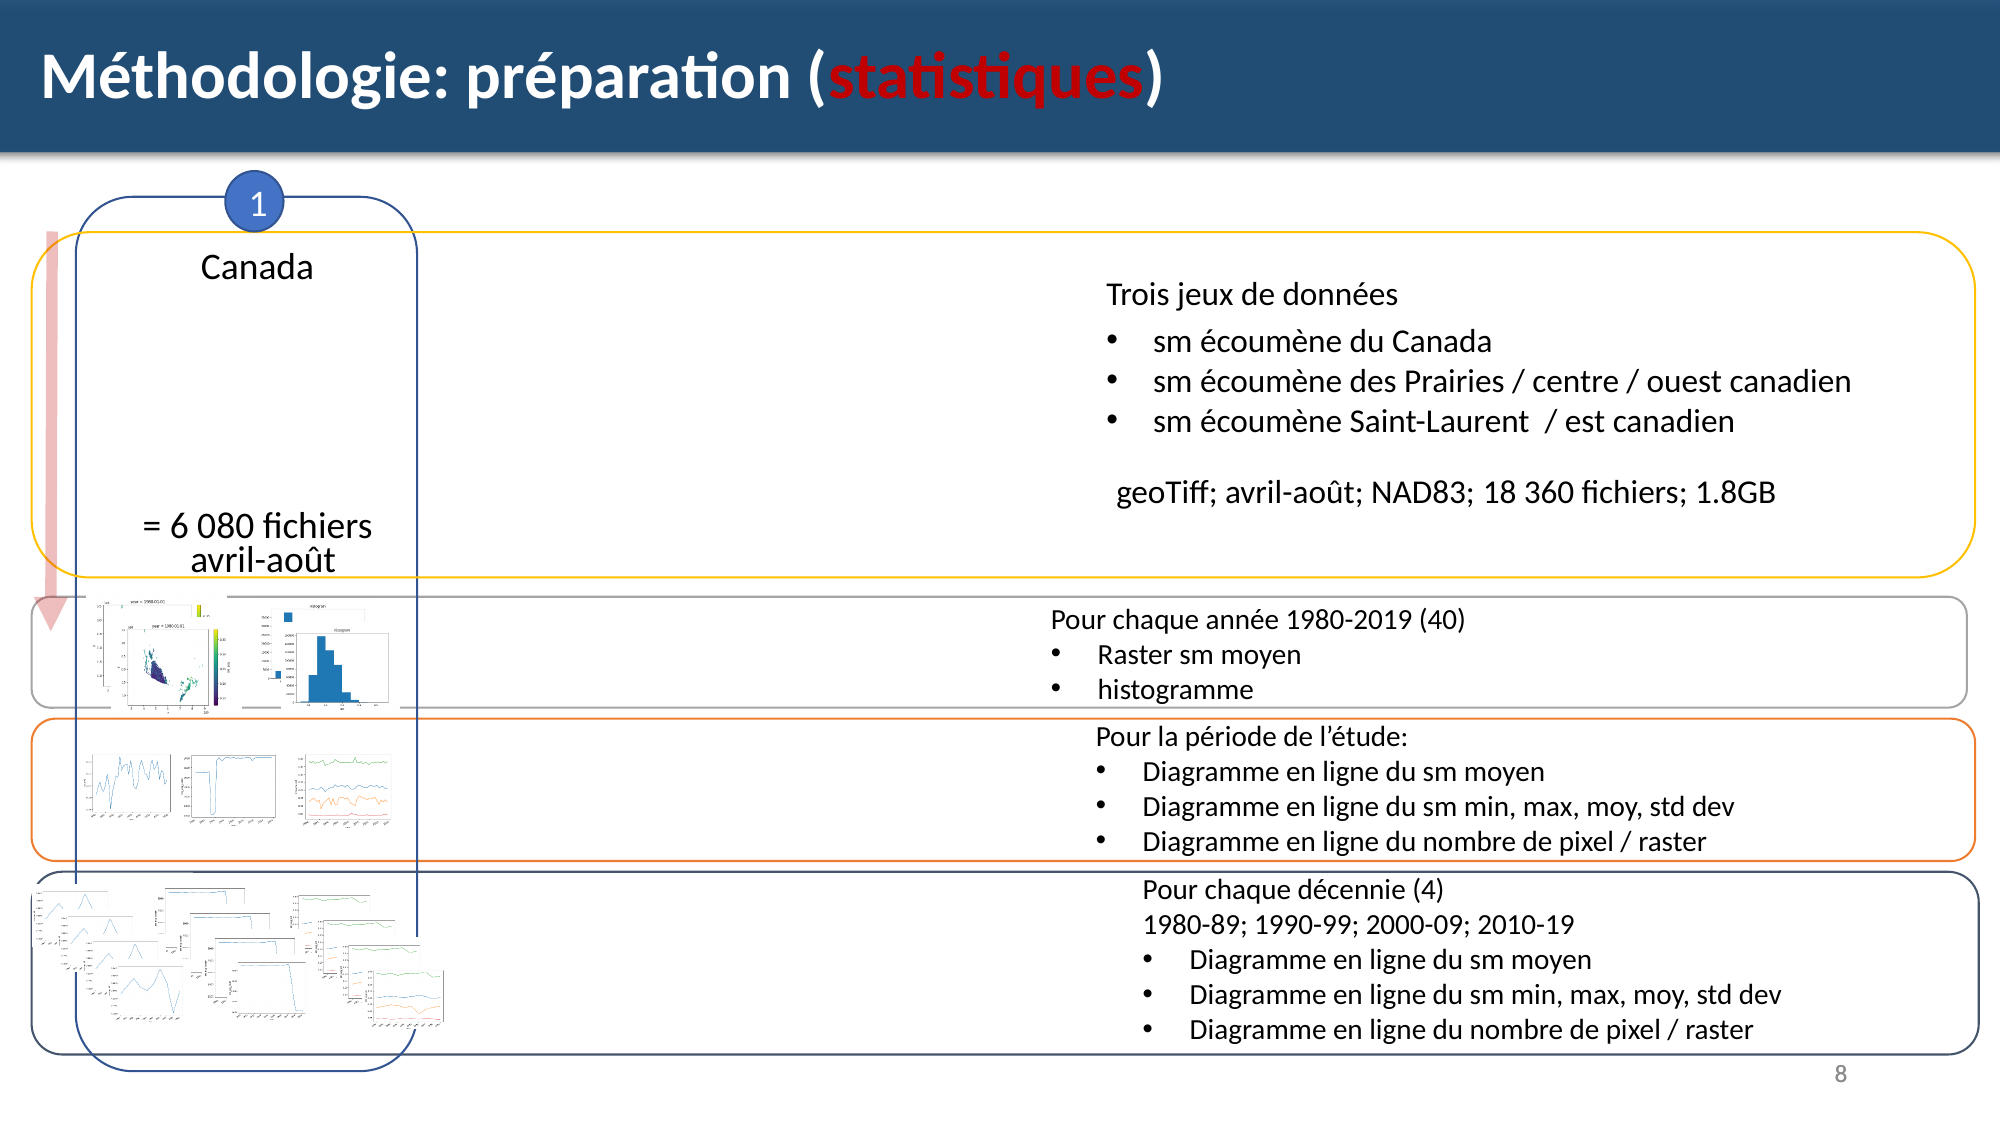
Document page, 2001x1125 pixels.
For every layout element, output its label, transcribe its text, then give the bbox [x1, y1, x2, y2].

text_box [57, 471, 175, 579]
picture [80, 745, 286, 826]
text_box [1504, 595, 1968, 709]
text_box Canada [186, 235, 330, 292]
text_box [58, 231, 1977, 579]
text_box Pour la période de l’étude: Diagramme en ligne du sm moyen Diagramme en ligne du sm min, max, moy, std dev Diagramme en ligne du nombre de pixel / raster [1081, 709, 1778, 865]
text_box = 6 080 fichiers [127, 496, 388, 554]
picture [53, 292, 481, 496]
text_box [30, 893, 91, 1056]
text_box 8 [1412, 1042, 1863, 1103]
text_box [30, 250, 46, 559]
text_box avril-août [175, 527, 352, 588]
text_box [419, 717, 1081, 863]
picture [256, 598, 400, 712]
text_box Pour chaque décennie (4) 1980-89; 1990-99; 2000-09; 2010-19 Diagramme en ligne du sm moyen Diagramme en ligne du sm min, max, moy, std dev Diagramme en ligne du nombre de pixel / raster [1127, 863, 1806, 1053]
text_box [36, 870, 74, 884]
text_box geoTiff; avril-août; NAD83; 18 360 fichiers; 1.8GB [1093, 462, 1792, 518]
text_box [267, 195, 414, 231]
text_box [74, 577, 419, 937]
text_box [402, 870, 1412, 1056]
picture [32, 879, 452, 1029]
text_box 1 [224, 169, 285, 233]
picture [86, 592, 242, 716]
text_box [0, 0, 2000, 153]
text_box sm écoumène du Canada sm écoumène des Prairies / centre / ouest canadien sm écoumène Saint-Laurent / est canadien [1091, 312, 1967, 447]
text_box [1778, 717, 1977, 863]
text_box [79, 195, 242, 231]
text_box Pour chaque année 1980-2019 (40) Raster sm moyen histogramme [1036, 592, 1504, 713]
picture [291, 744, 402, 828]
text_box [30, 717, 74, 863]
text_box Méthodologie: préparation (statistiques) [25, 31, 2000, 120]
text_box [419, 595, 1036, 709]
text_box [74, 972, 417, 1073]
text_box [1806, 870, 1980, 1056]
text_box [30, 595, 74, 709]
